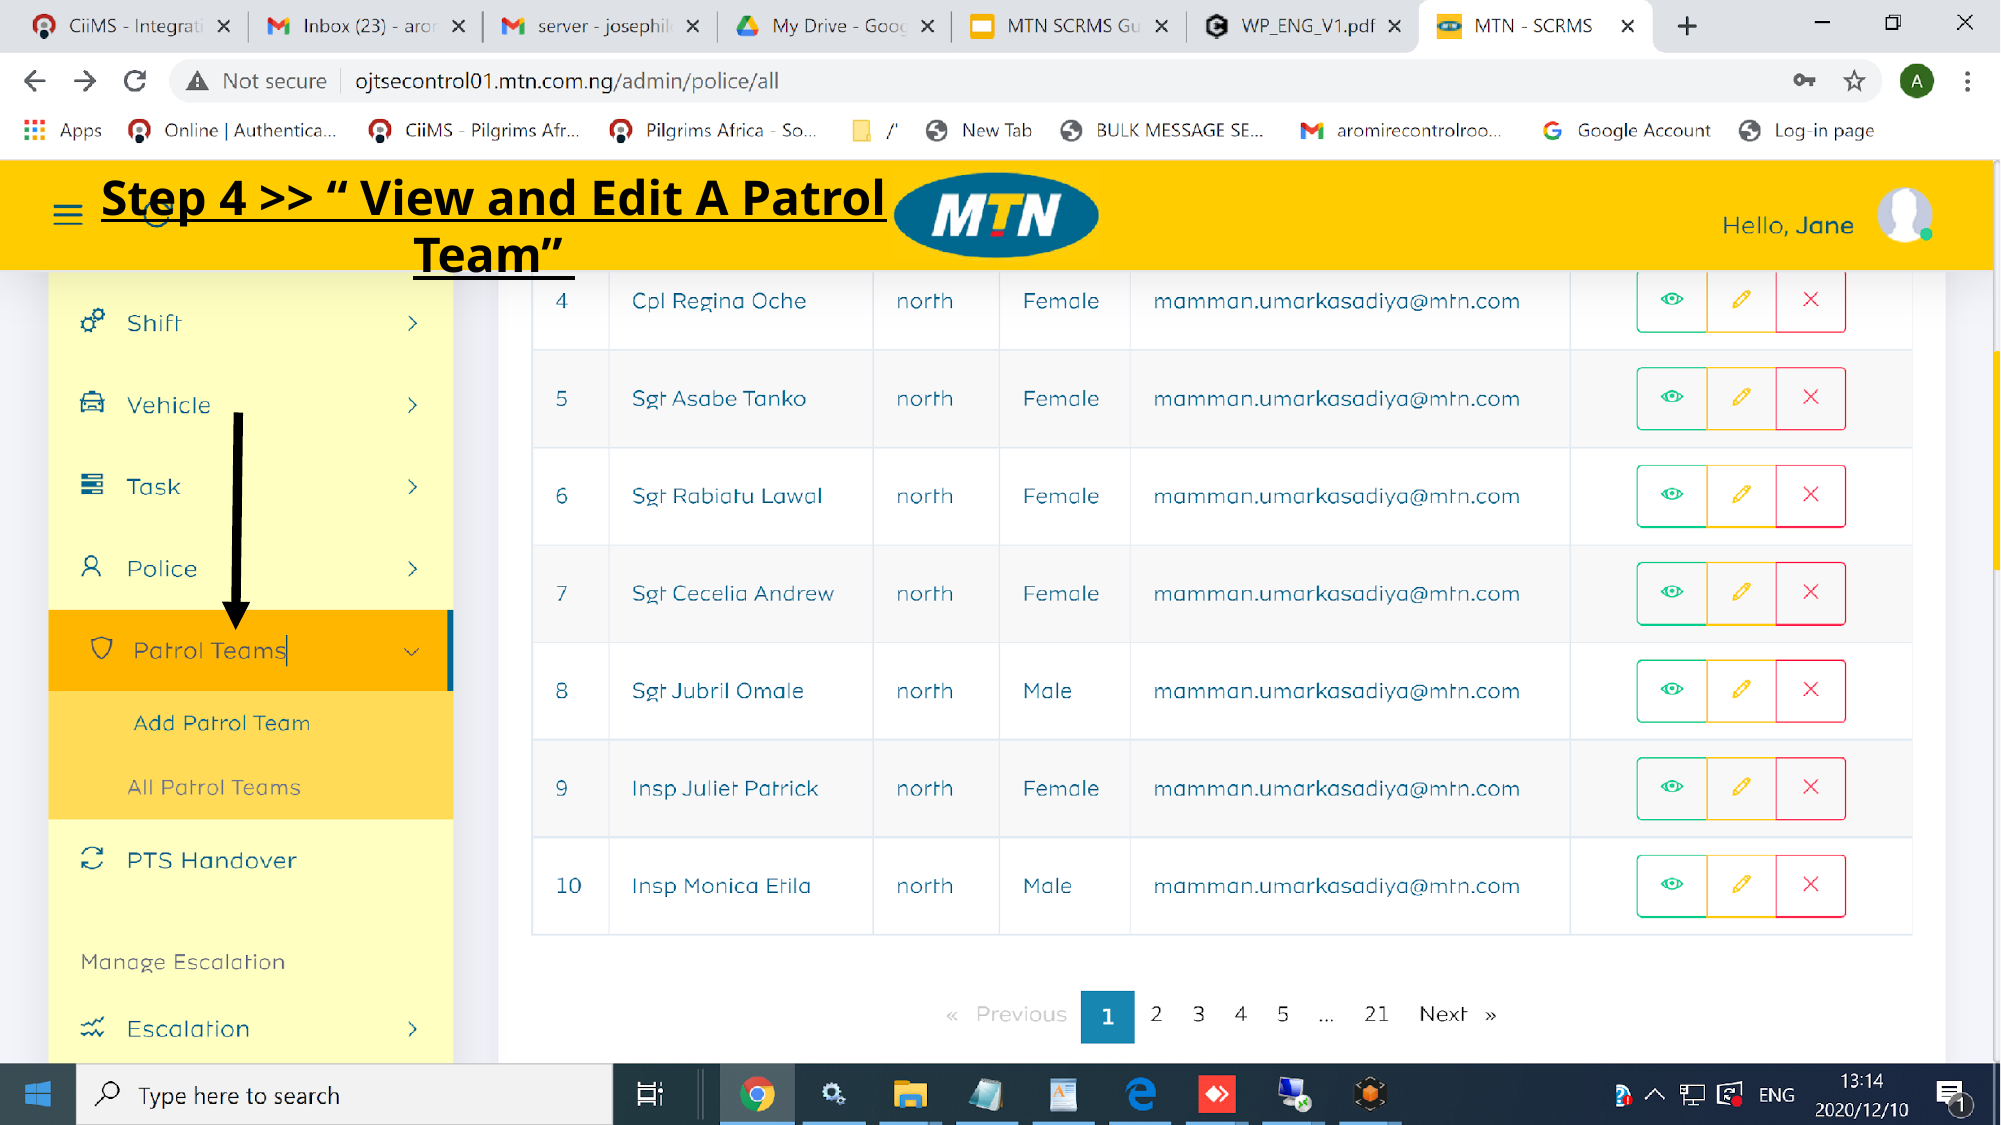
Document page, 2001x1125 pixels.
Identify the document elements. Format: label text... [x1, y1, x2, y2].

text_box Step 4 >> “ View and Edit A Patrol Team” [83, 159, 905, 290]
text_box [235, 412, 239, 631]
picture [0, 0, 2001, 1125]
